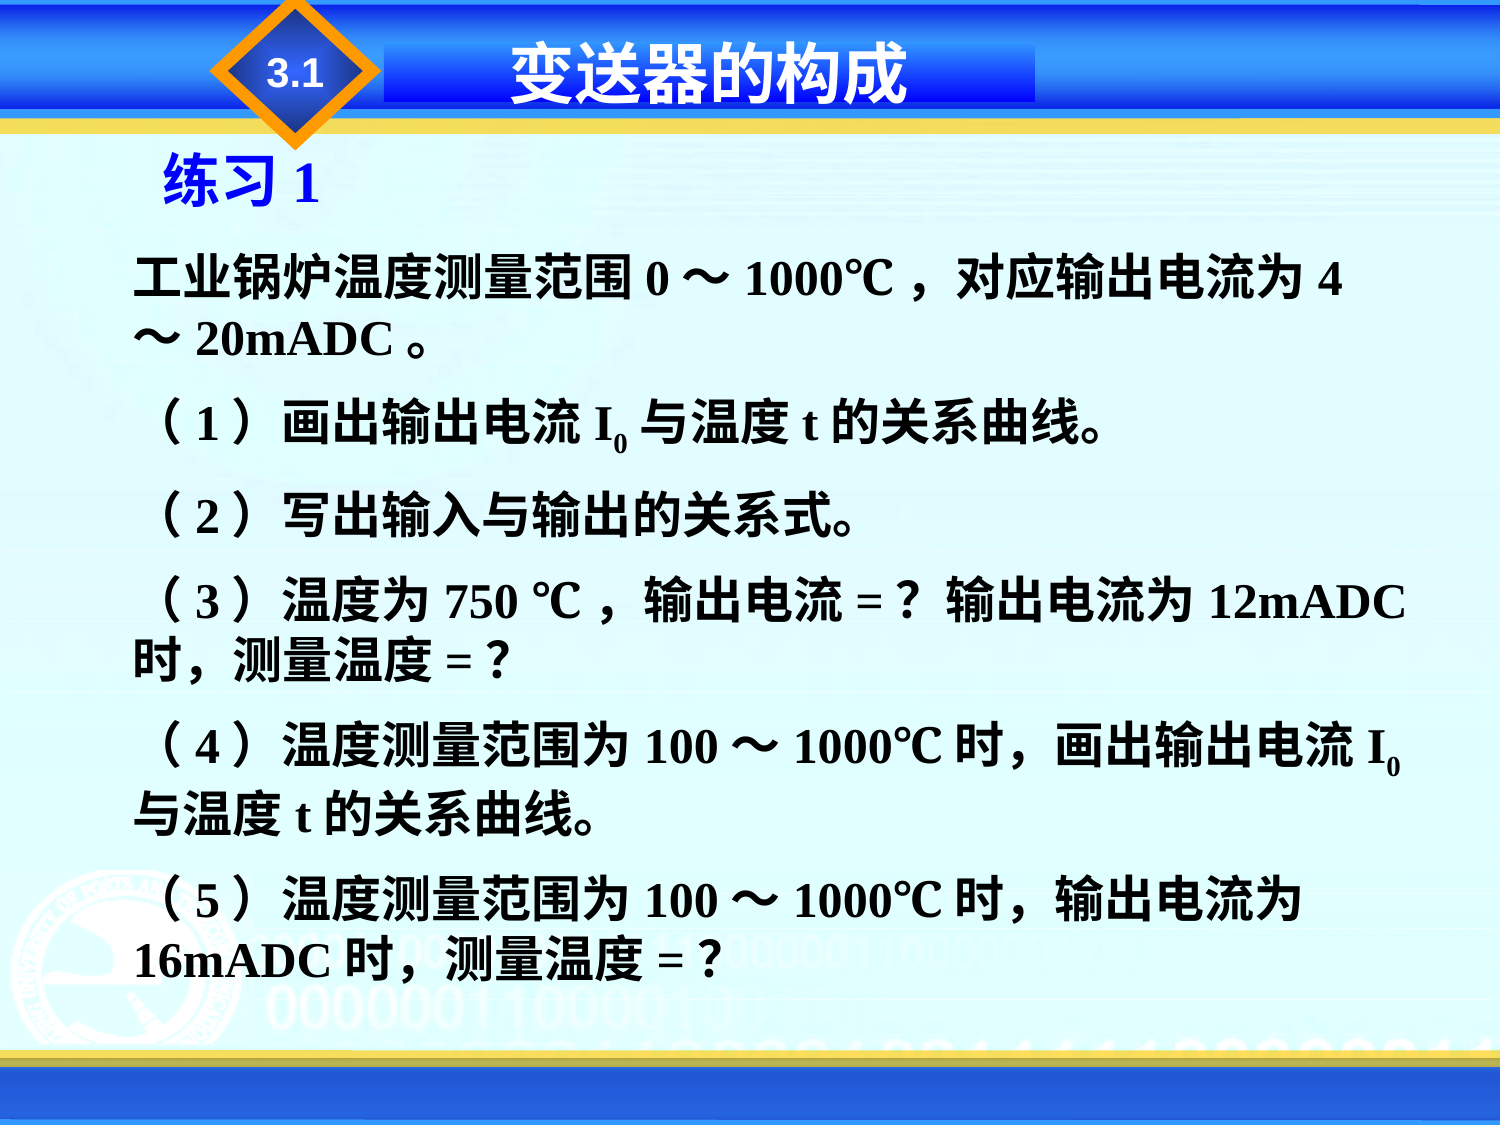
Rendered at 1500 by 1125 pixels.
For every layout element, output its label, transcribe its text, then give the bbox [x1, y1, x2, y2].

picture [0, 1067, 1500, 1120]
text_box 练习1 [147, 137, 458, 222]
text_box 工业锅炉温度测量范围0～1000℃，对应输出电流为4 ～20mADC。 （1）画出输出电流I0与温度t的关系曲线。 （2）写出输入与输出的关系式。 （3）温度为750 ℃，输出电流=？输出电流为12mADC时，测量温度=？ （4）温度测量范围为100～1000℃时，画出输出电流I0与温度t的关系曲线。 （5）温度测量范围为100～1000℃时，输出电流为16mADC时，测量温度=？ [118, 238, 1428, 995]
picture [0, 5, 288, 109]
picture [302, 5, 1500, 109]
text_box 变送器的构成 [383, 42, 1035, 102]
text_box 3.1 [218, 0, 373, 142]
